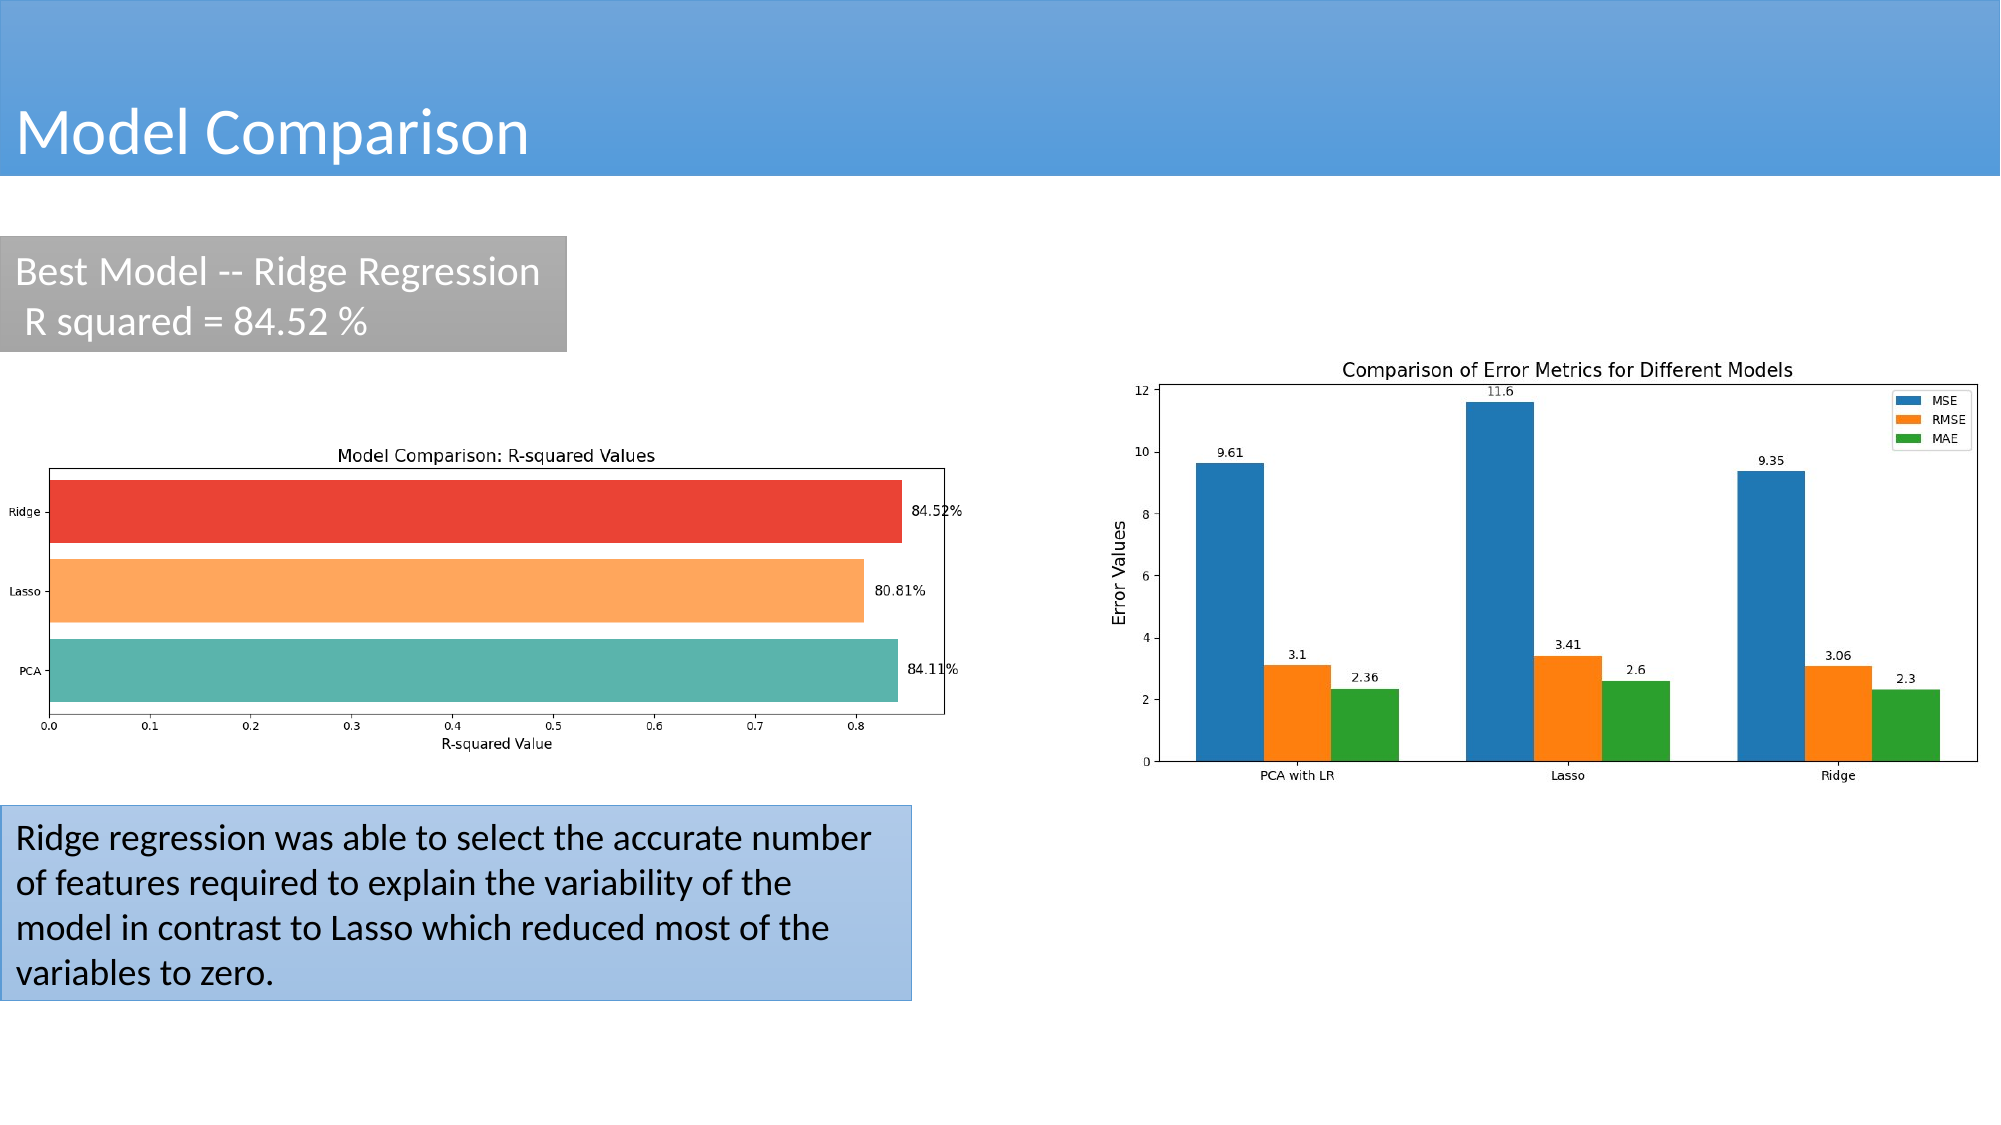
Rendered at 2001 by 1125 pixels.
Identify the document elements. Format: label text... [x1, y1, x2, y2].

text_box Ridge regression was able to select the accurate number of features required to explain the variability of the model in contrast to Lasso which reduced most of the variables to zero. [0, 805, 912, 1001]
text_box Model Comparison [0, 0, 2000, 175]
picture [1102, 353, 1985, 791]
picture [0, 440, 972, 760]
text_box Best Model -- Ridge Regression R squared = 84.52 % [0, 236, 566, 352]
